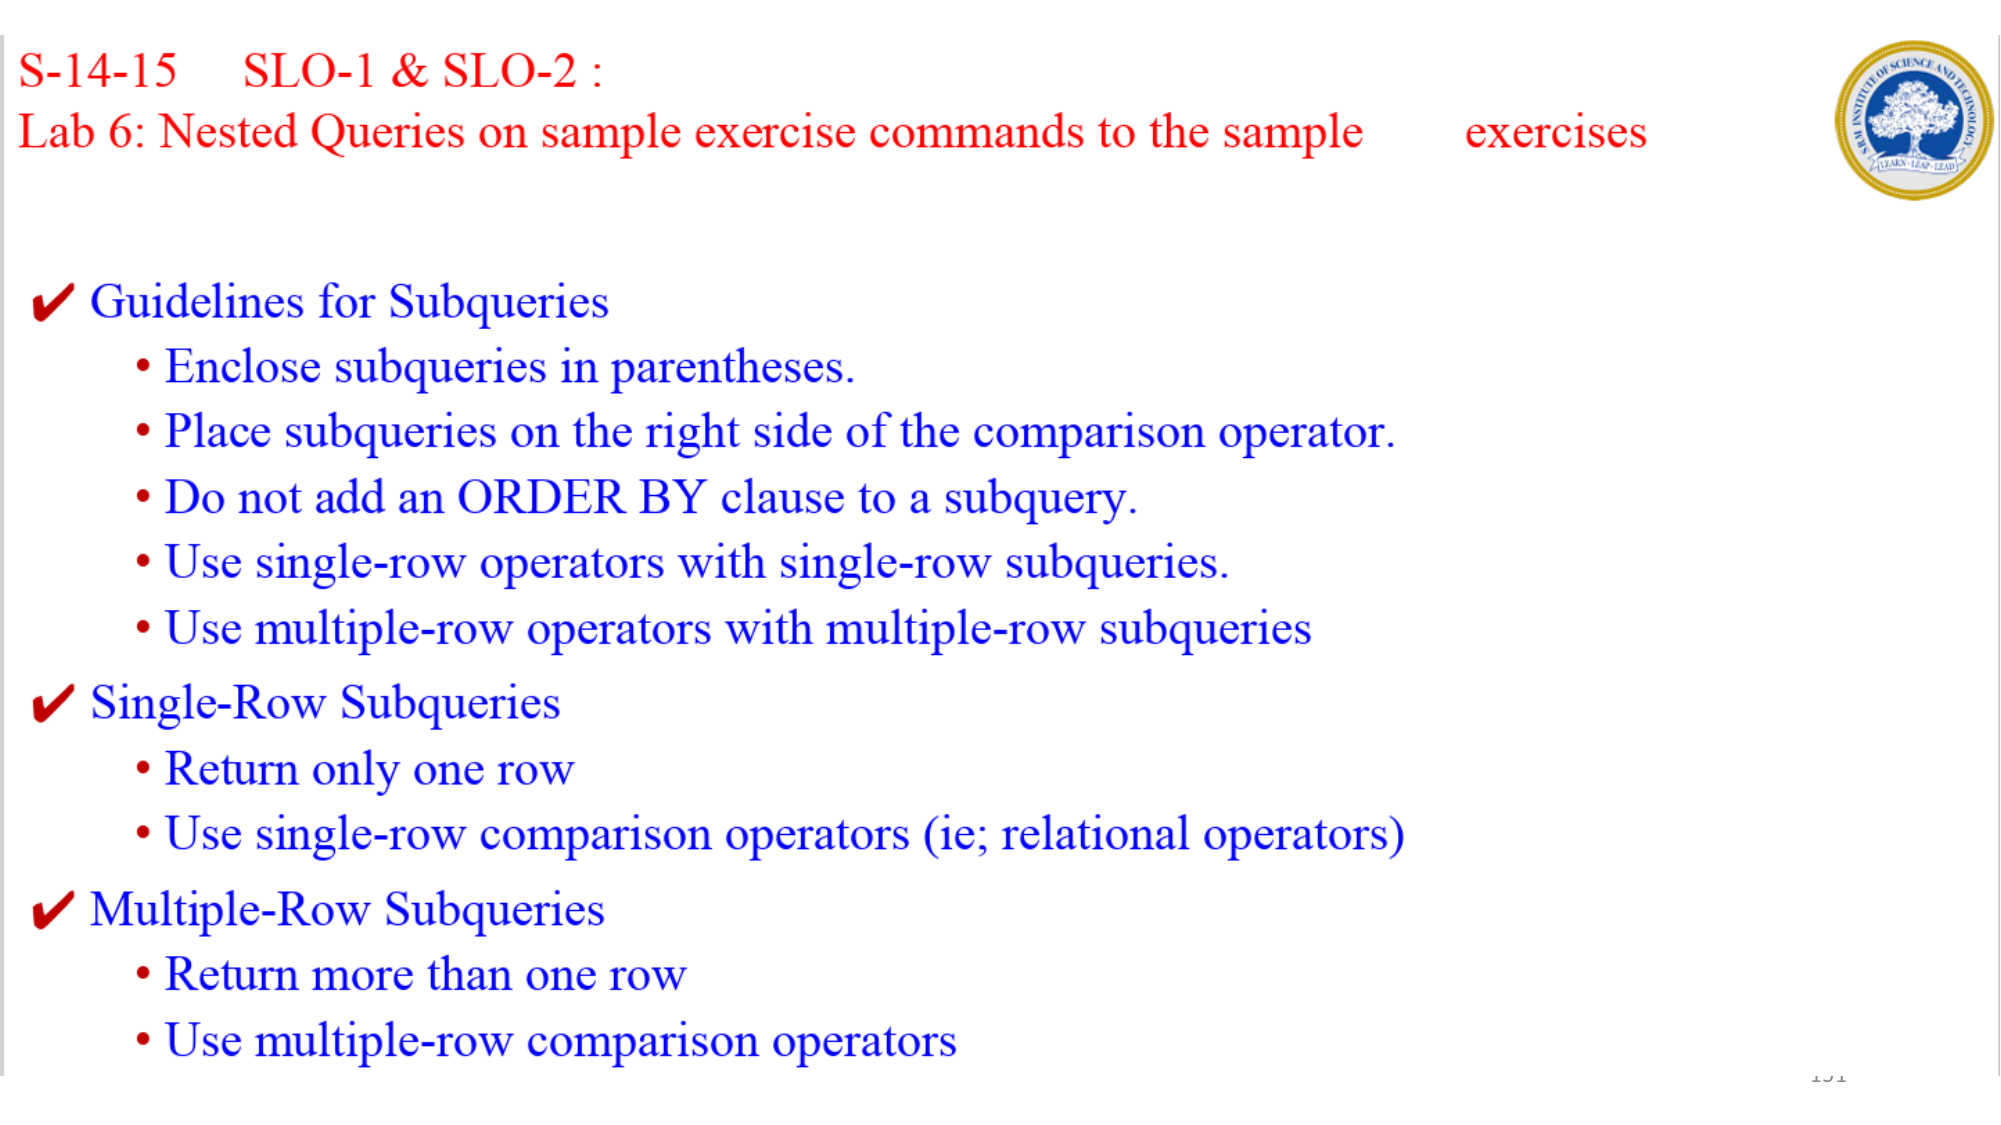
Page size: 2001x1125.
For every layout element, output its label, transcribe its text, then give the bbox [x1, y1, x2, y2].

slide_number 151 [1412, 1076, 1863, 1103]
picture [0, 35, 2000, 1076]
